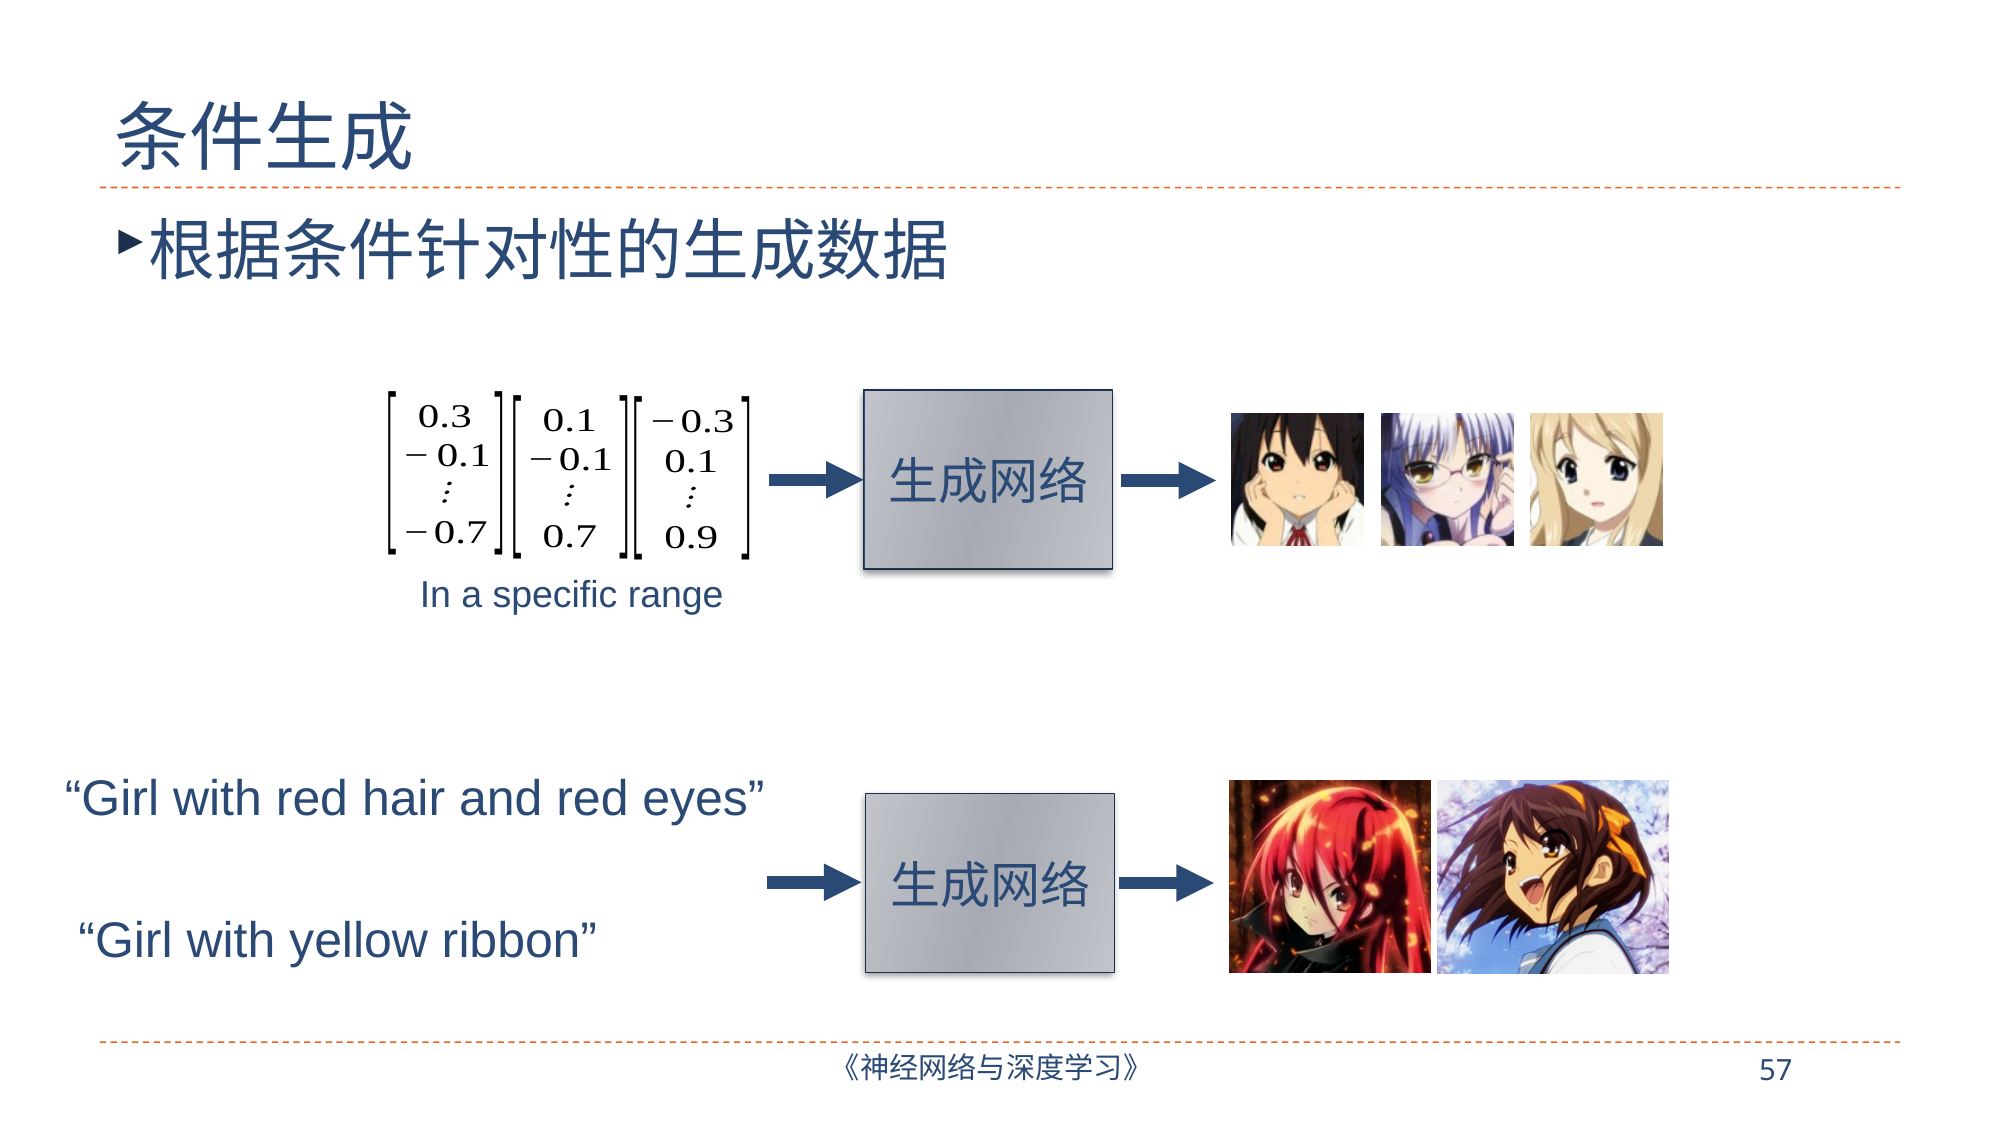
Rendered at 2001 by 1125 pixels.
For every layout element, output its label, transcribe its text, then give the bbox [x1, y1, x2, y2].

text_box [336, 389, 1664, 624]
text_box “Girl with yellow ribbon” [63, 900, 792, 975]
text_box 生成网络 [865, 793, 1115, 973]
title 条件生成 [99, 24, 1900, 188]
picture [1437, 780, 1669, 974]
picture [1229, 780, 1431, 973]
text_box “Girl with red hair and red eyes” [49, 758, 792, 834]
list 根据条件针对性的生成数据 [99, 200, 1900, 1010]
